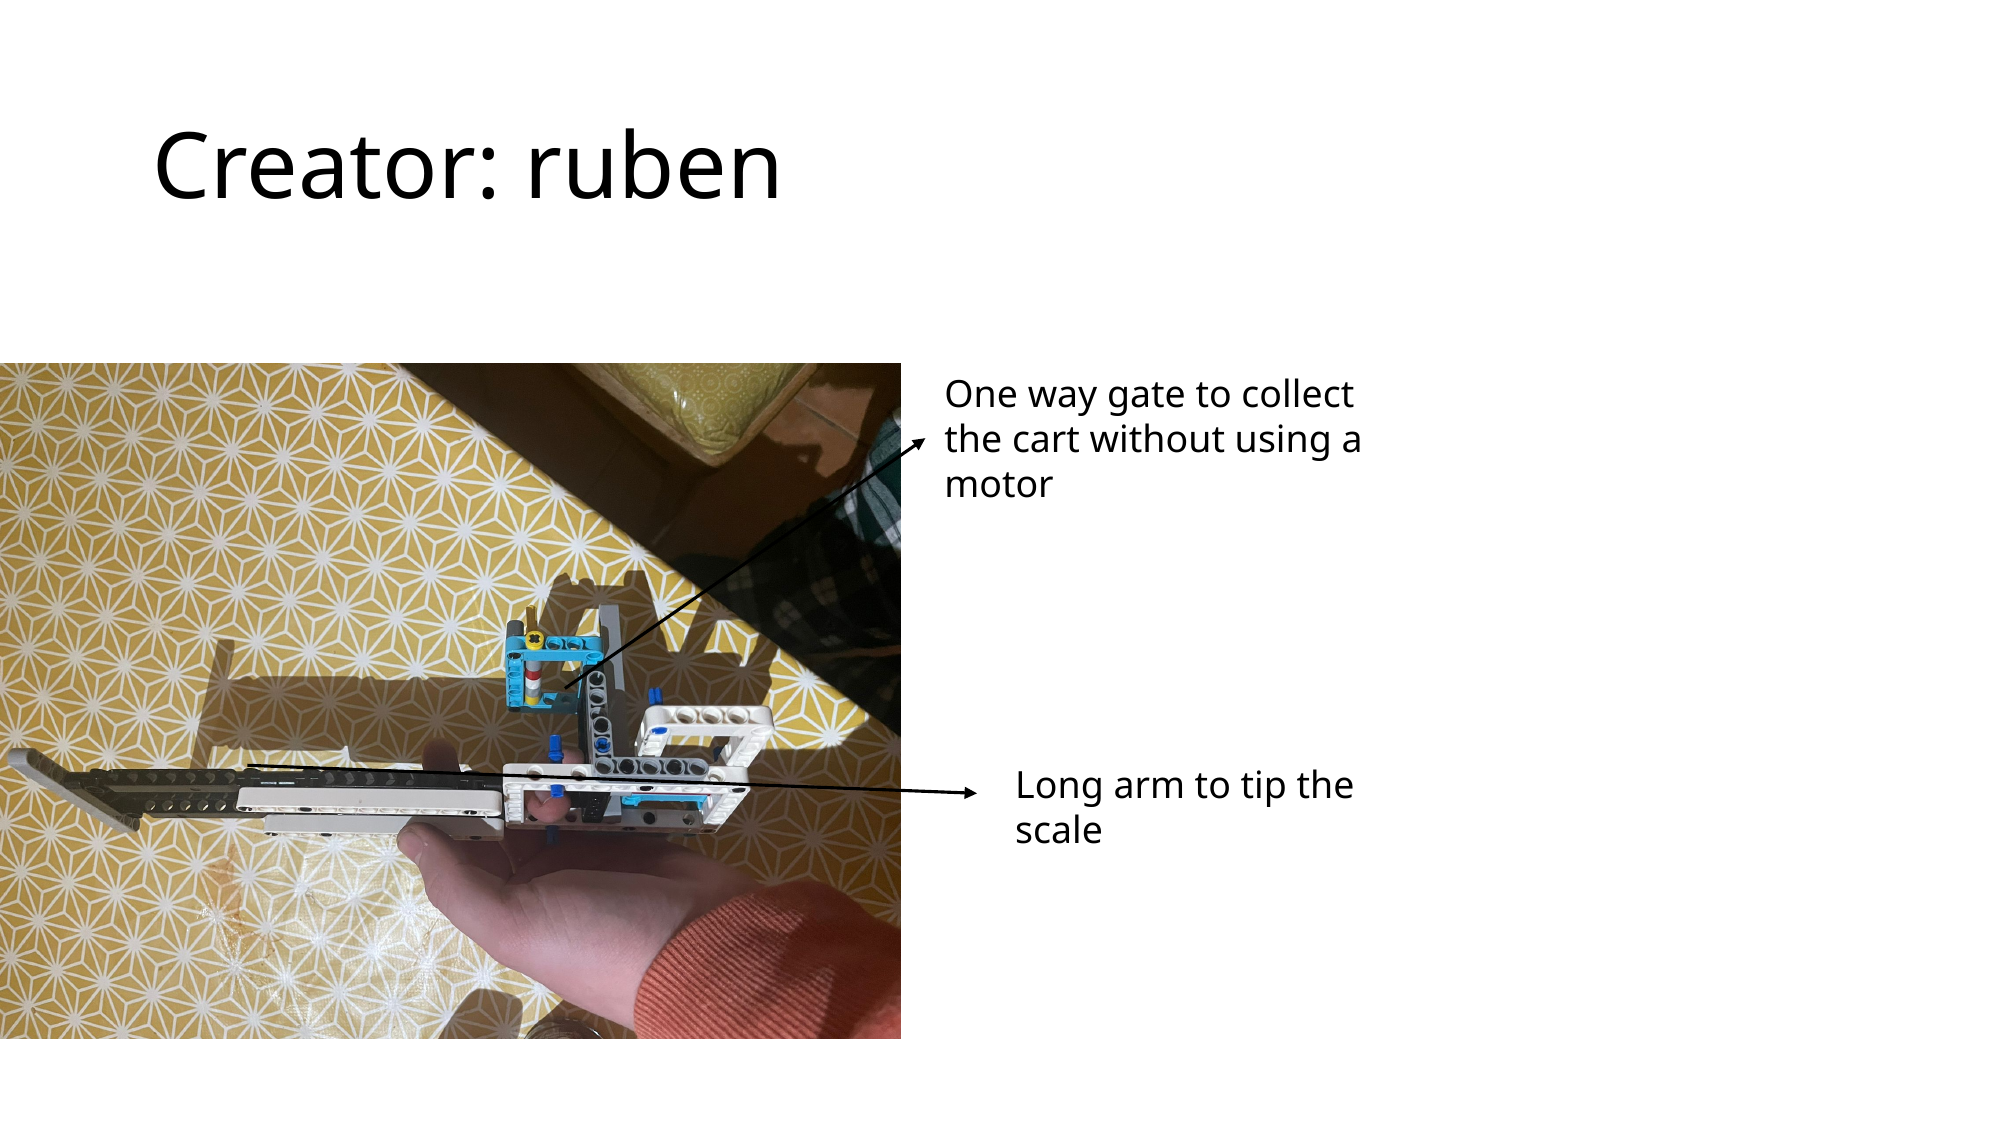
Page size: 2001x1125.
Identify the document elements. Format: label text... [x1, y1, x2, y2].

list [0, 363, 901, 1040]
title Creator: ruben [137, 59, 1863, 278]
text_box Long arm to tip the scale [1000, 753, 1451, 859]
text_box One way gate to collect the cart without using a motor [929, 362, 1380, 513]
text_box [246, 764, 978, 794]
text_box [564, 437, 926, 689]
